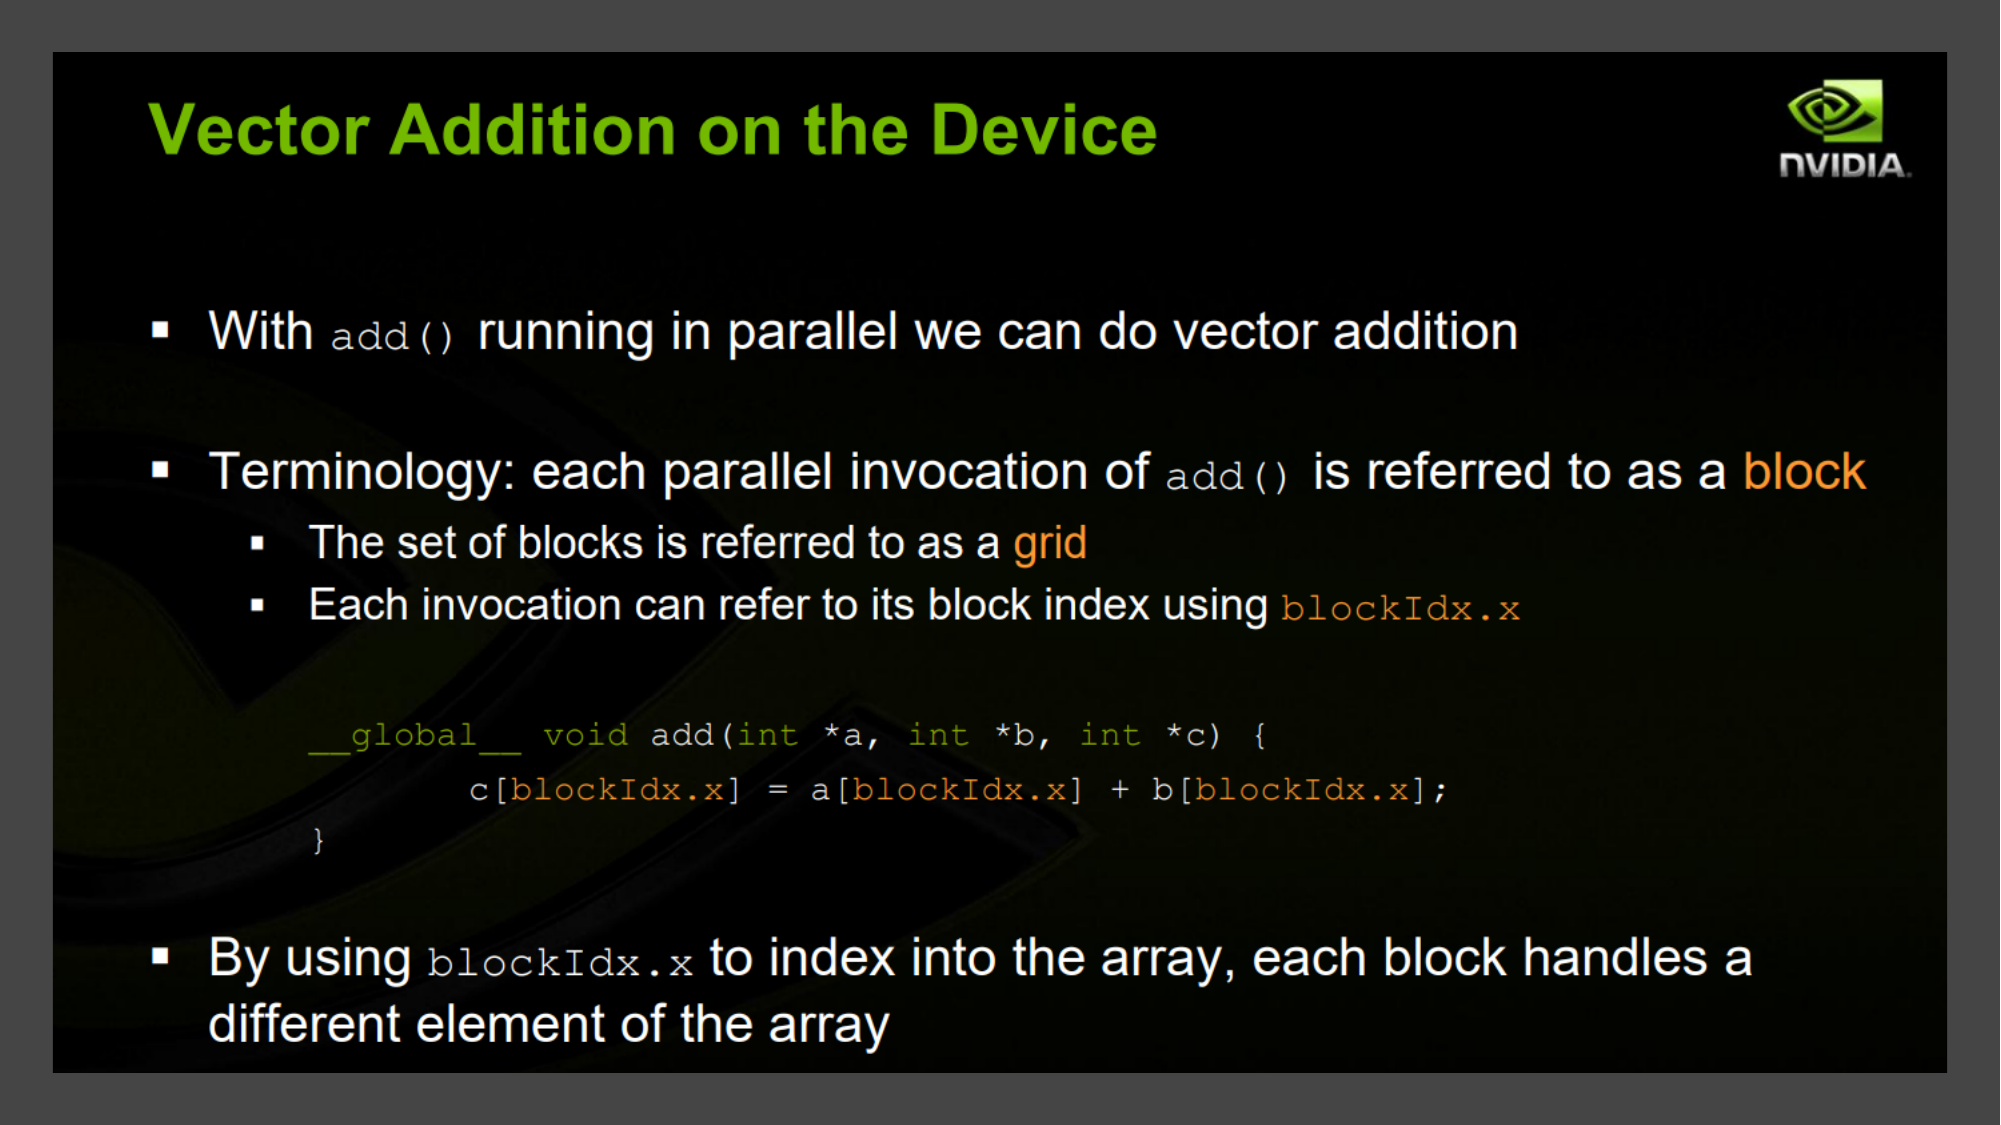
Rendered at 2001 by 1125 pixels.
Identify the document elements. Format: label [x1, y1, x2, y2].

picture [52, 52, 1948, 1073]
